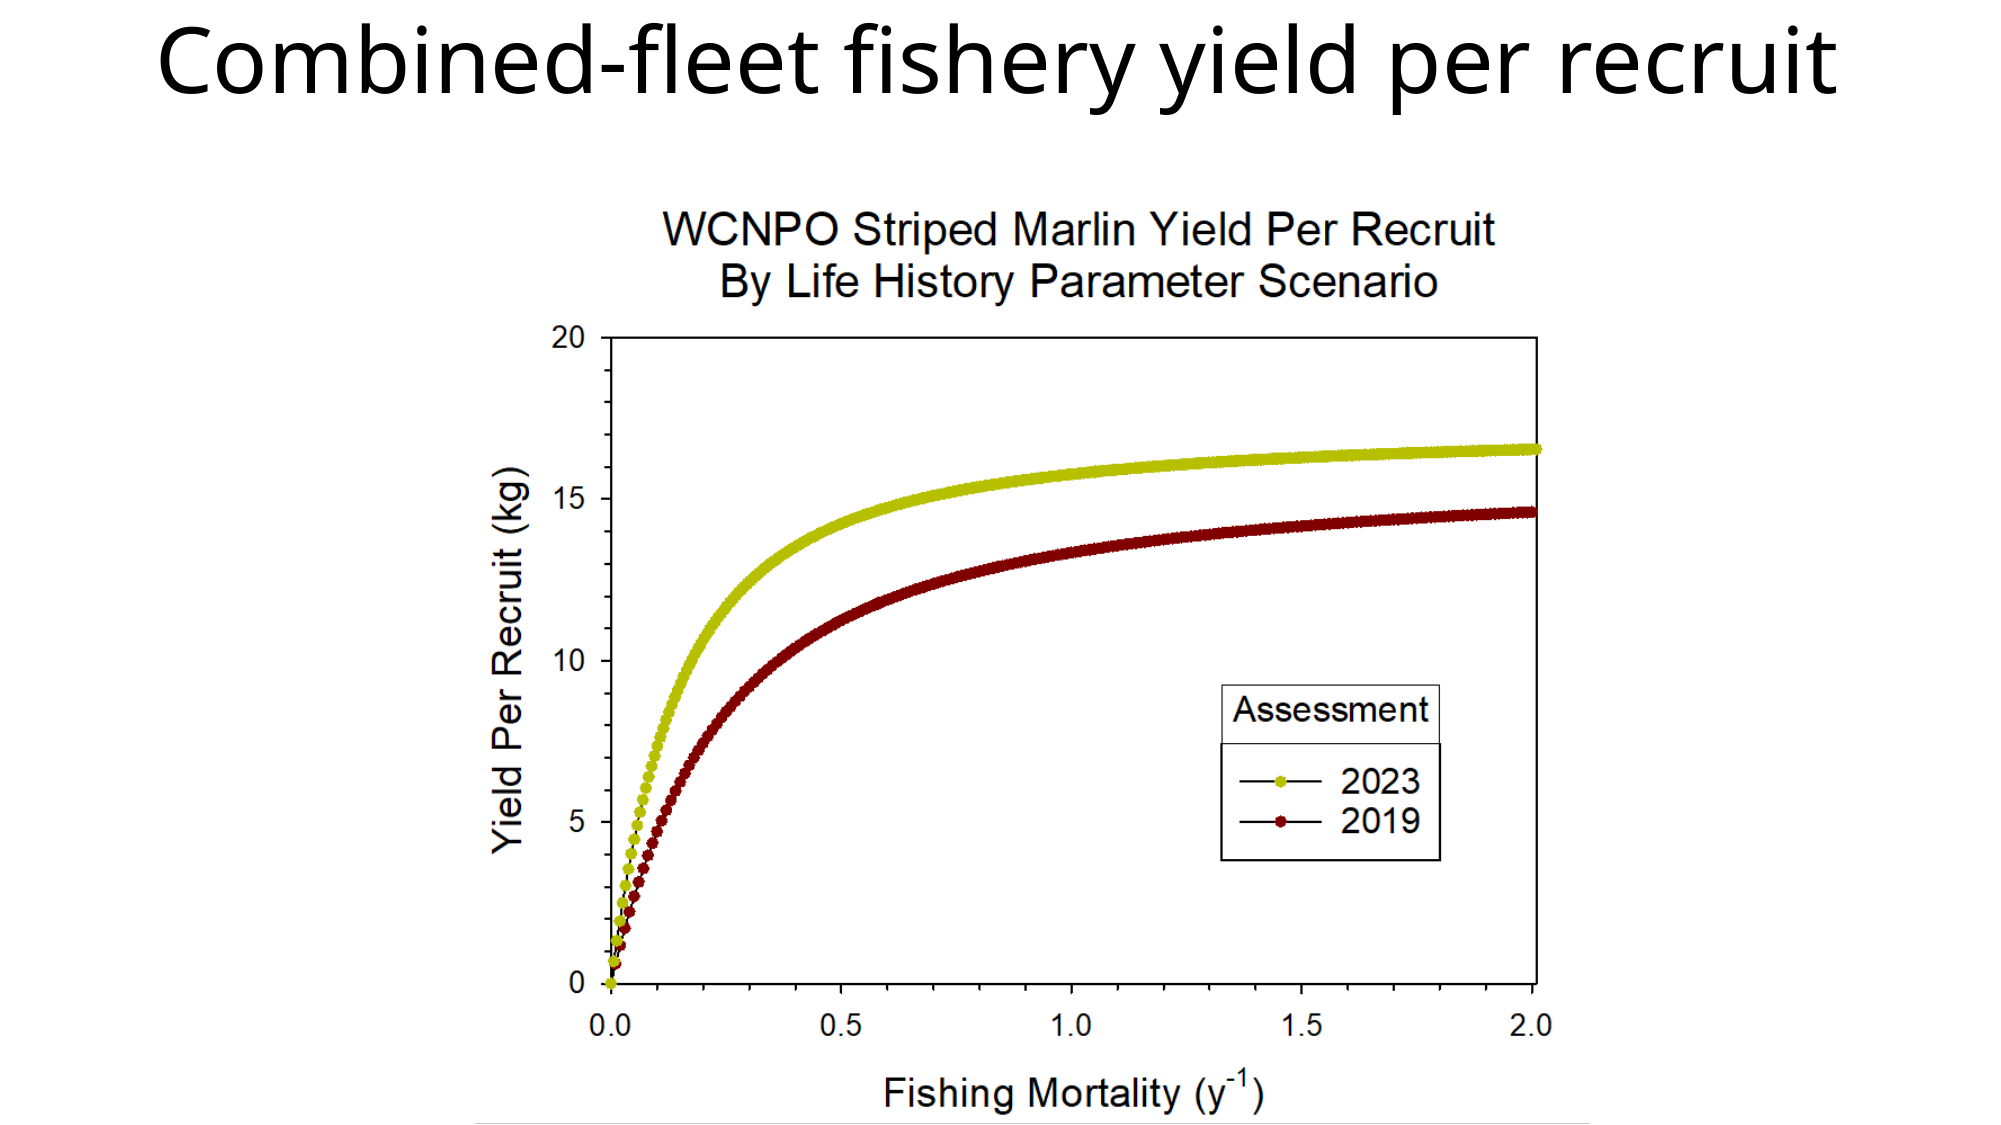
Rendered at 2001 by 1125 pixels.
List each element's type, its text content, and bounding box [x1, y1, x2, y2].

picture [474, 196, 1592, 1125]
text_box Combined-fleet fishery yield per recruit [80, 7, 1915, 126]
